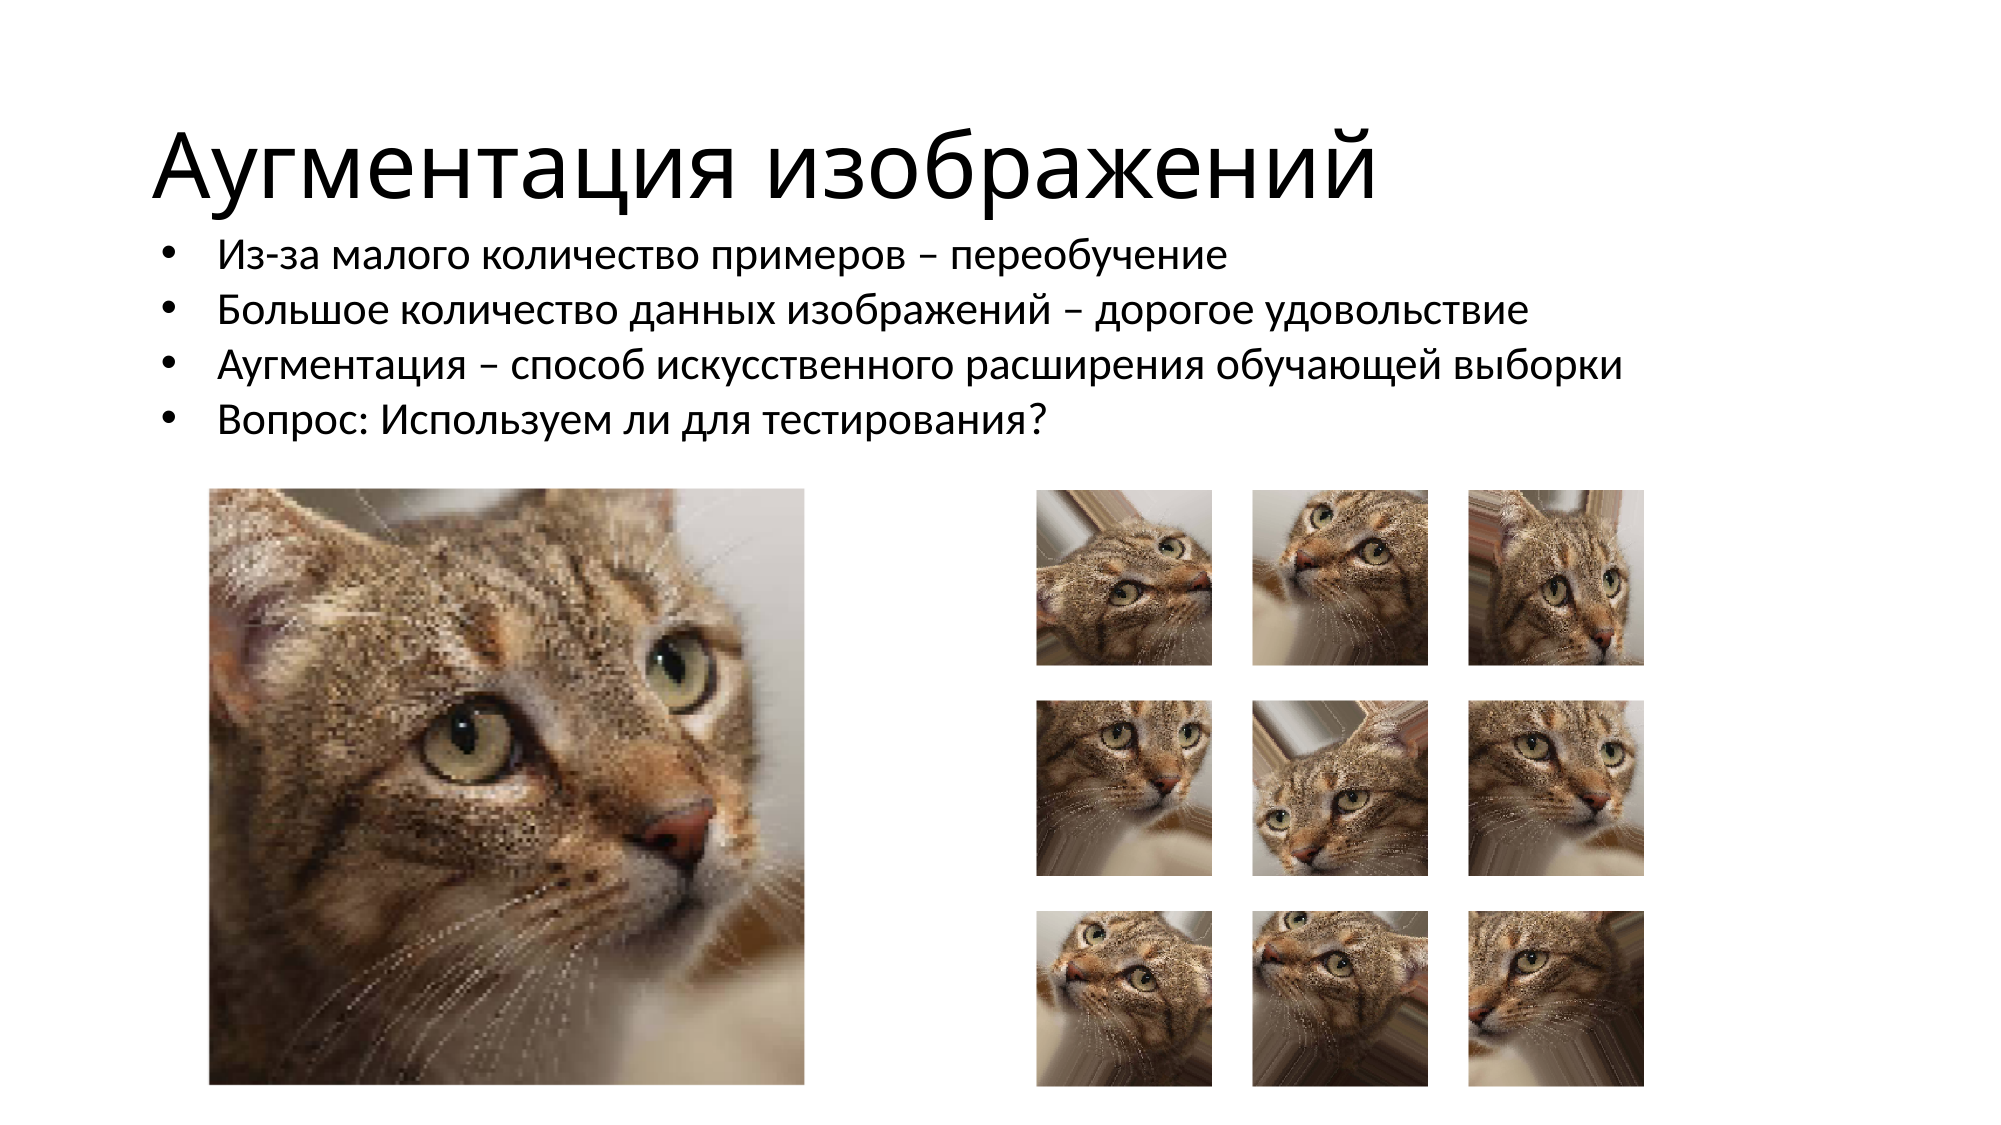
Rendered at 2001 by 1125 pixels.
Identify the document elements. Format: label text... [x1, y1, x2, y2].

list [1032, 485, 1649, 1091]
picture [204, 486, 810, 1092]
title Аугментация изображений [137, 59, 1863, 278]
text_box Из-за малого количество примеров – переобучение Большое количество данных изображений – дорогое удовольствие Аугментация – способ искусственного расширения обучающей выборки Вопрос: Используем ли для тестирования? [146, 216, 1640, 506]
